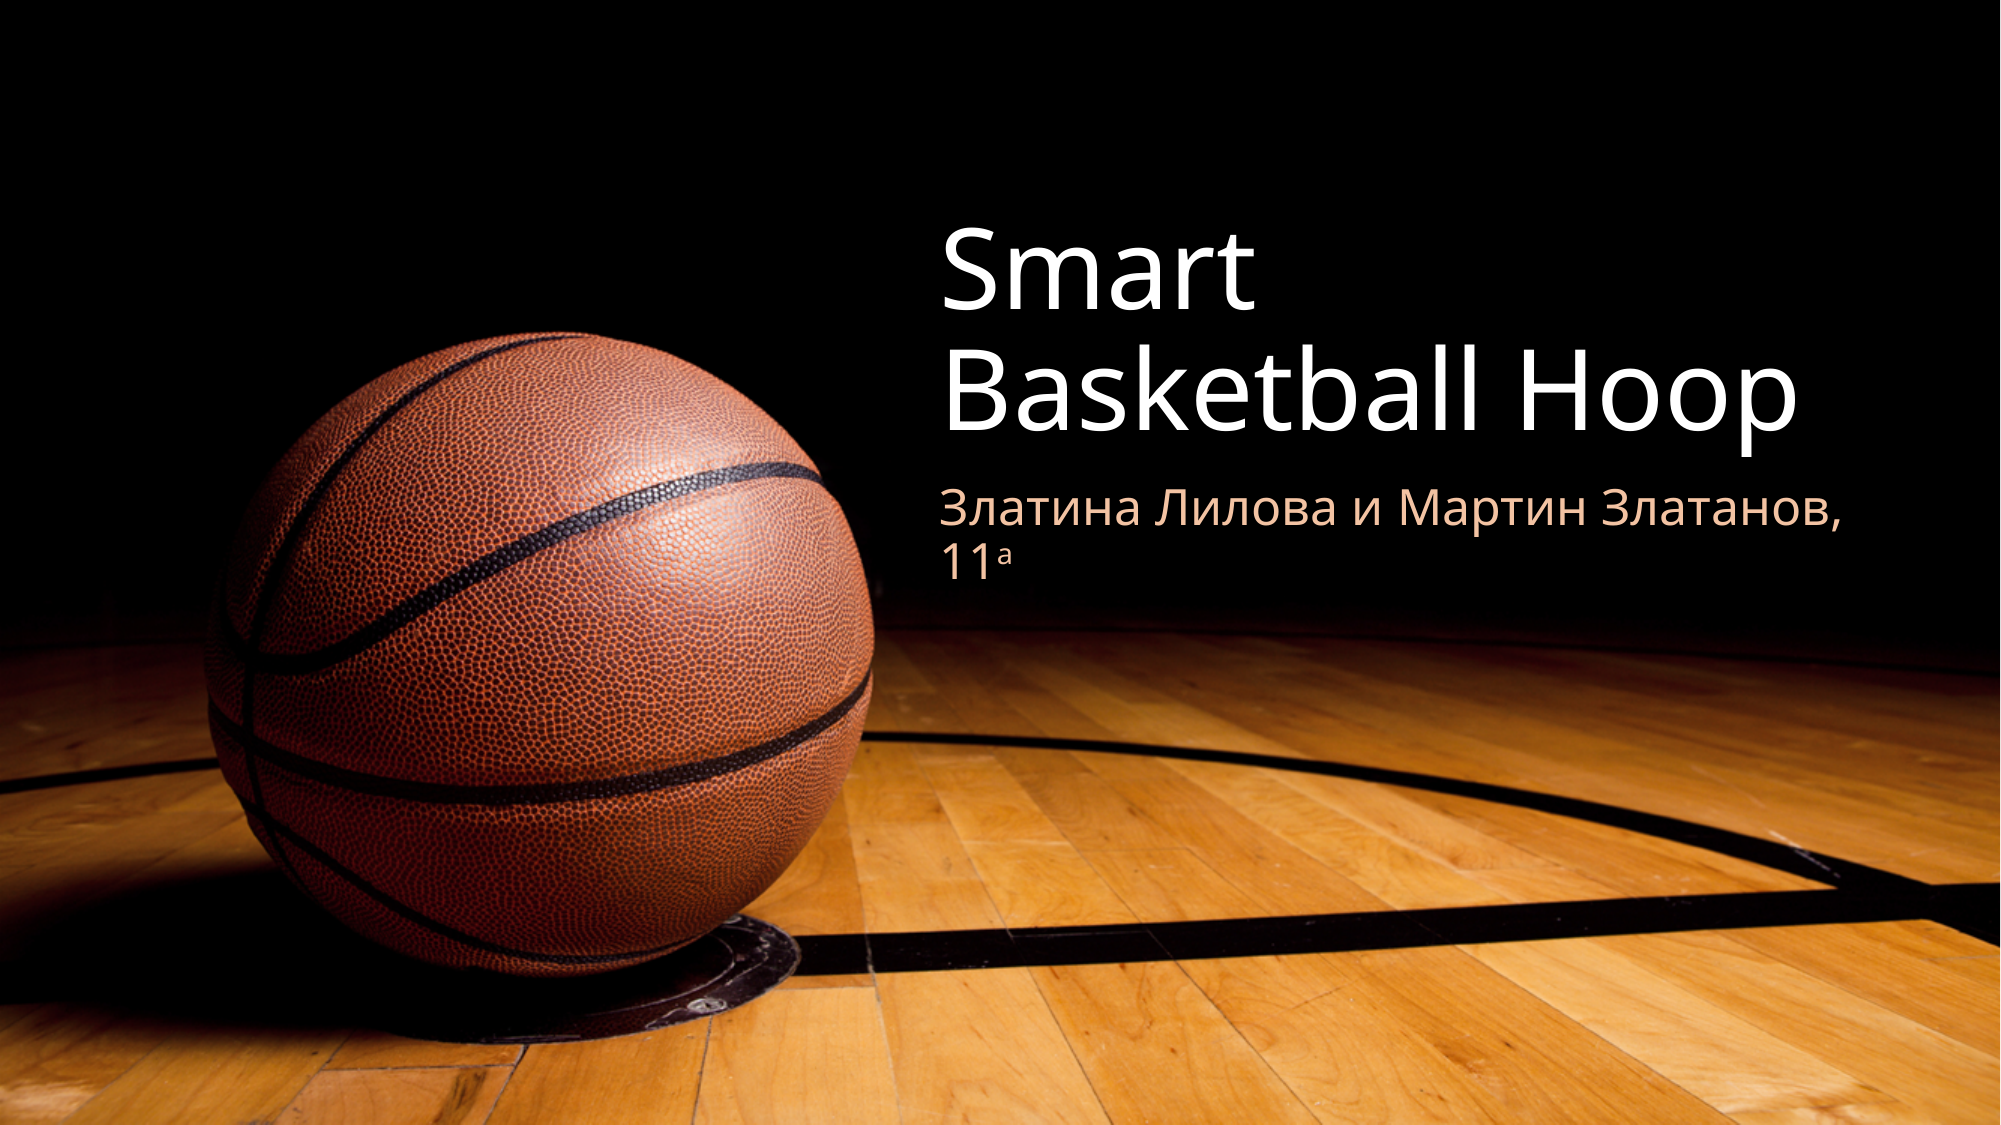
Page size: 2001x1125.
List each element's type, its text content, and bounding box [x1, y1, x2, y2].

picture [0, 0, 2001, 1125]
title Smart Basketball Hoop [924, 50, 1825, 463]
subtitle Златина Лилова и Мартин Златанов, 11а [924, 474, 1863, 625]
